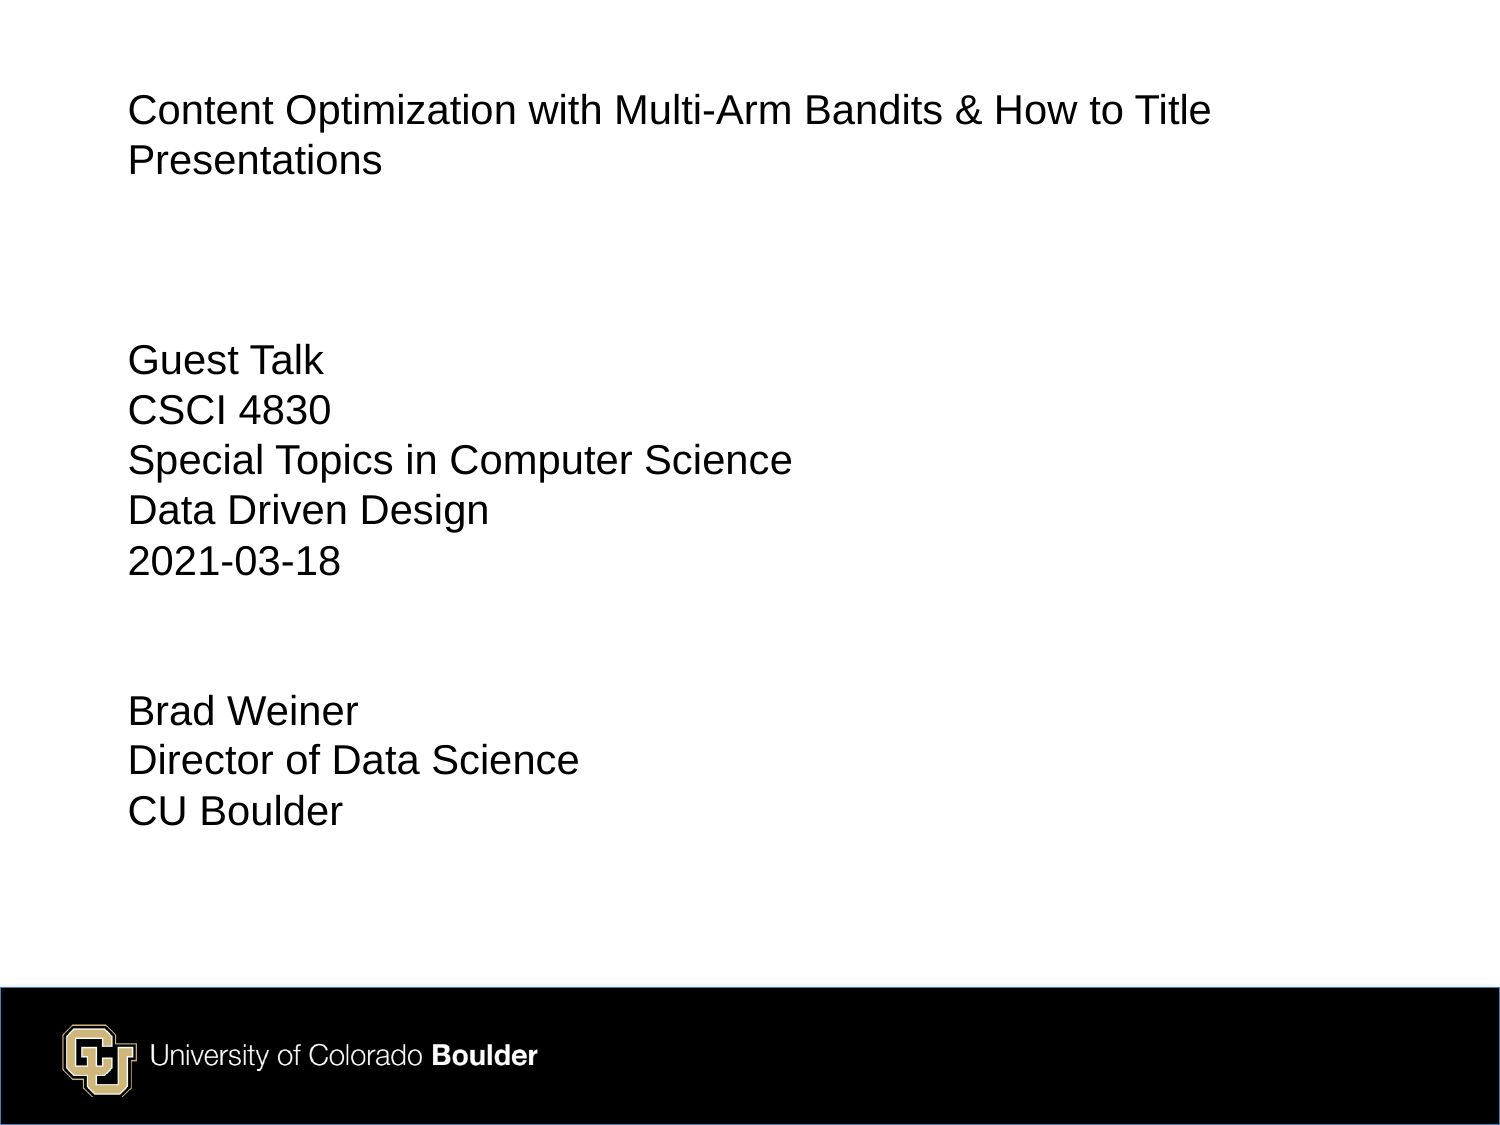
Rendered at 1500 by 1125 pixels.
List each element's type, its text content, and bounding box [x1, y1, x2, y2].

title Content Optimization with Multi-Arm Bandits & How to Title Presentations Guest Talk CSCI 4830 Special Topics in Computer Science Data Driven Design 2021-03-18 Brad Weiner Director of Data Science CU Boulder [112, 52, 1388, 914]
